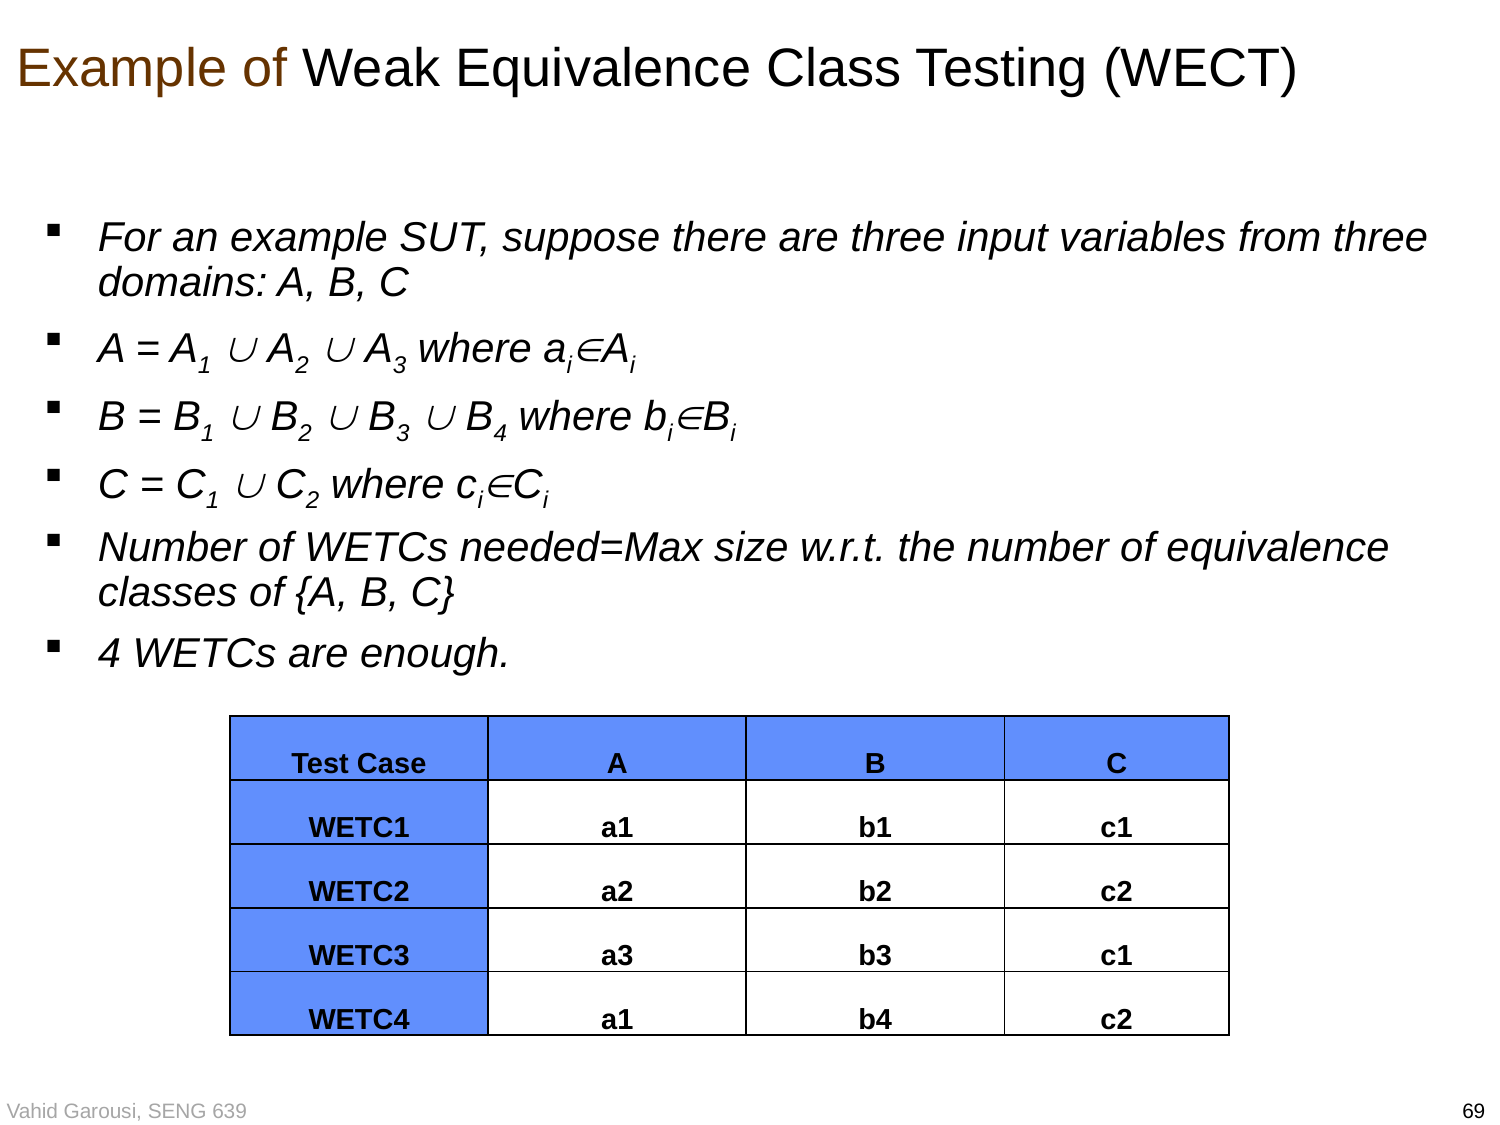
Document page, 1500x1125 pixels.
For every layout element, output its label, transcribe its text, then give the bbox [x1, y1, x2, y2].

table_header Test Case [231, 717, 487, 779]
table_cell a2 [489, 845, 745, 907]
table_header B [747, 717, 1004, 779]
table_header C [1005, 717, 1228, 779]
table_cell b2 [747, 845, 1004, 907]
table_cell a1 [489, 972, 745, 1034]
table_cell WETC1 [231, 781, 487, 843]
table_cell c2 [1005, 845, 1228, 907]
table_cell b4 [747, 972, 1004, 1034]
text_box For an example SUT, suppose there are three input variables from three domains: A, B, C A = A1  A2  A3 where aiAi B = B1  B2  B3  B4 where biBi C = C1  C2 where ciCi Number of WETCs needed=Max size w.r.t. the number of equivalence classes of {A, B, C} 4 WETCs are enough. [29, 207, 1459, 685]
table_cell a3 [489, 909, 745, 971]
table_cell c1 [1005, 781, 1228, 843]
table_header A [489, 717, 745, 779]
table_cell WETC4 [231, 972, 487, 1034]
title Example of Weak Equivalence Class Testing (WECT) [0, 1, 1500, 115]
table_cell WETC2 [231, 845, 487, 907]
table_cell c2 [1005, 972, 1228, 1034]
table_cell a1 [489, 781, 745, 843]
table_cell b1 [747, 781, 1004, 843]
table_cell c1 [1005, 909, 1228, 971]
table_cell WETC3 [231, 909, 487, 971]
table_cell b3 [747, 909, 1004, 971]
